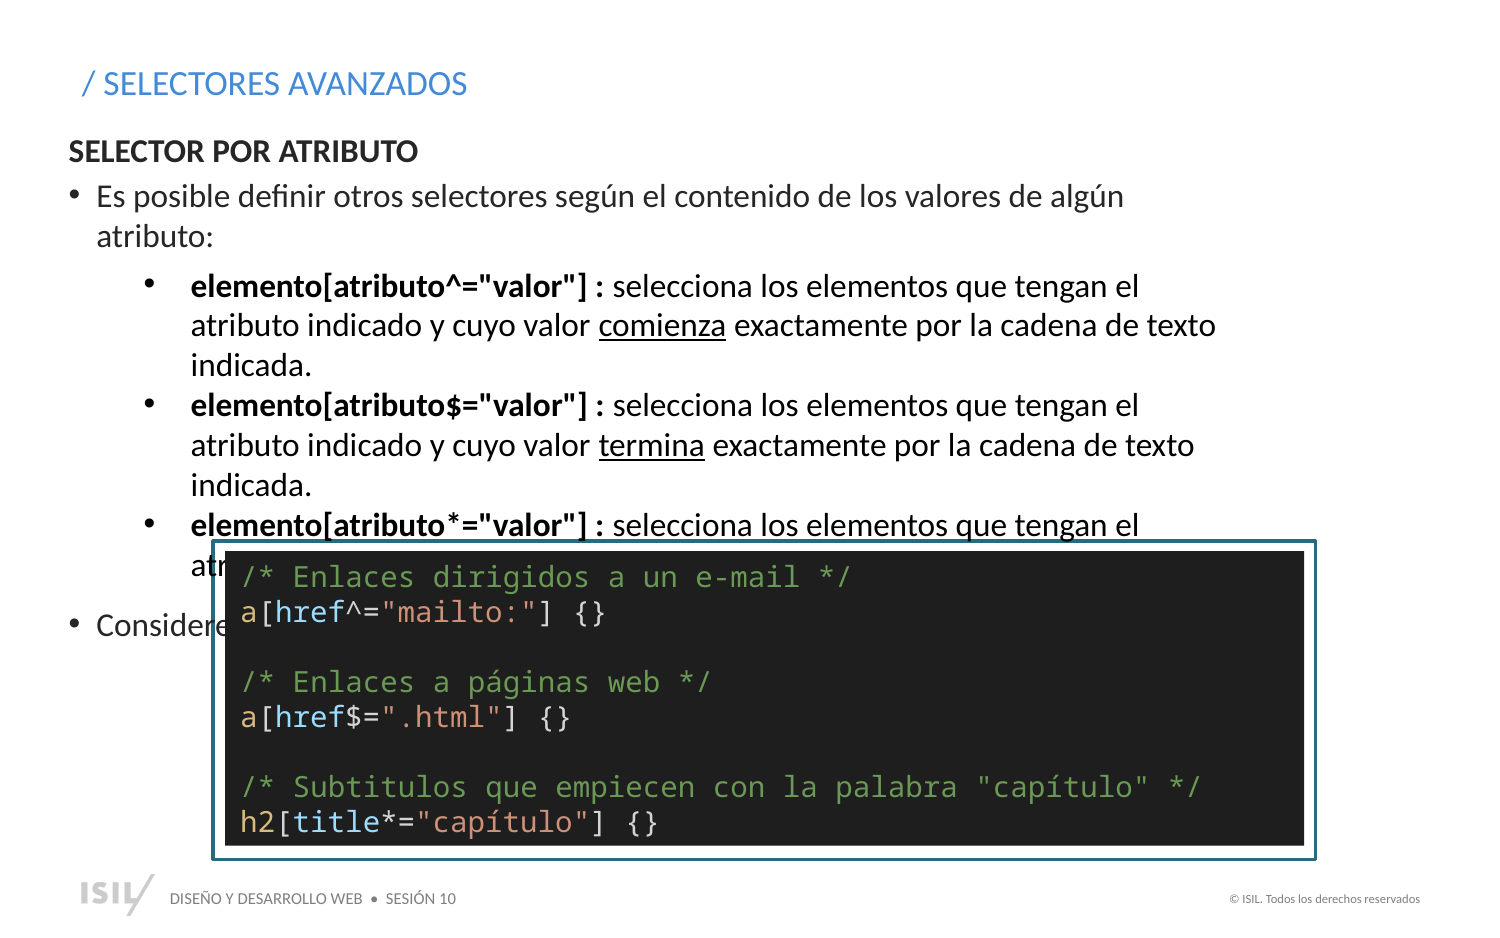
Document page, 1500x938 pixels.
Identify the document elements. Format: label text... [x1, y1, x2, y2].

text_box /* Enlaces dirigidos a un e-mail */ a[href^="mailto:"] {} /* Enlaces a páginas web */ a[href$=".html"] {} /* Subtitulos que empiecen con la palabra "capítulo" */ h2[title*="capítulo"] {} [225, 551, 1305, 846]
text_box V [213, 540, 1316, 860]
text_box / SELECTORES AVANZADOS [66, 52, 1249, 111]
text_box SELECTOR POR ATRIBUTO Es posible definir otros selectores según el contenido de los valores de algún atributo: elemento[atributo^="valor"] : selecciona los elementos que tengan el atributo indicado y cuyo valor comienza exactamente por la cadena de texto indicada. elemento[atributo$="valor"] : selecciona los elementos que tengan el atributo indicado y cuyo valor termina exactamente por la cadena de texto indicada. elemento[atributo*="valor"] : selecciona los elementos que tengan el atributo y cuyo valor contiene la cadena de texto indicada. Consideremos el siguiente código CSS: [66, 128, 1249, 643]
